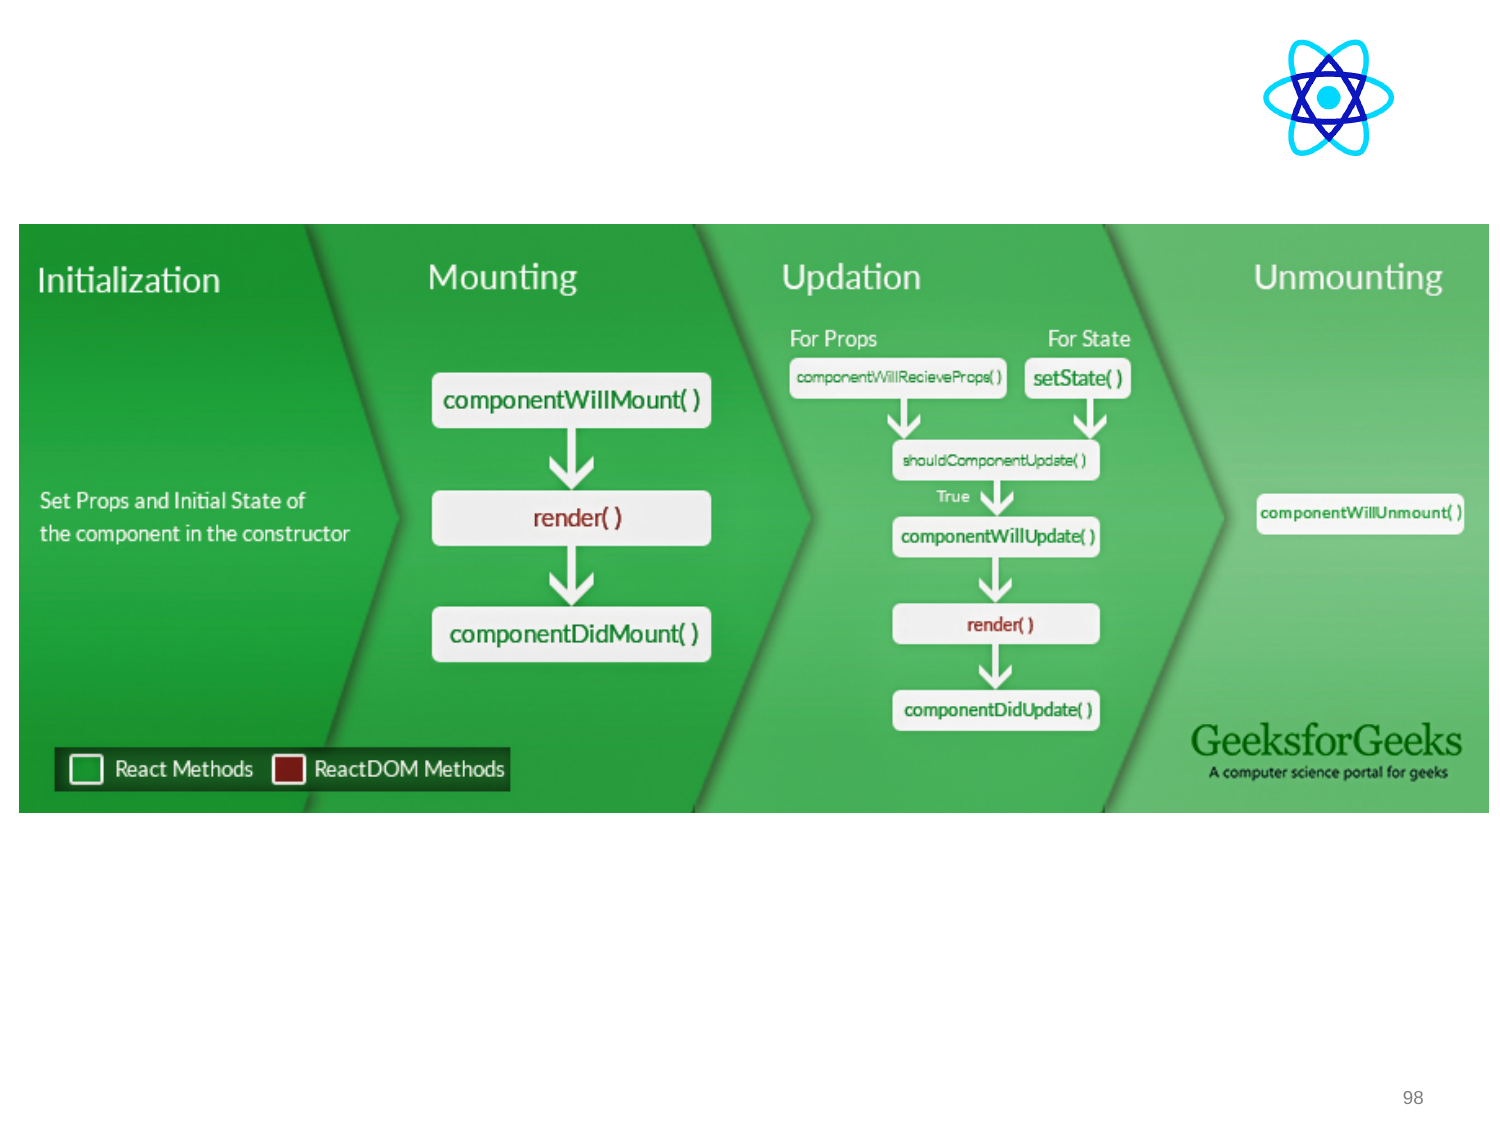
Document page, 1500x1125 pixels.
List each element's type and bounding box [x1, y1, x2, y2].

picture [19, 224, 1489, 813]
picture [1262, 38, 1395, 157]
